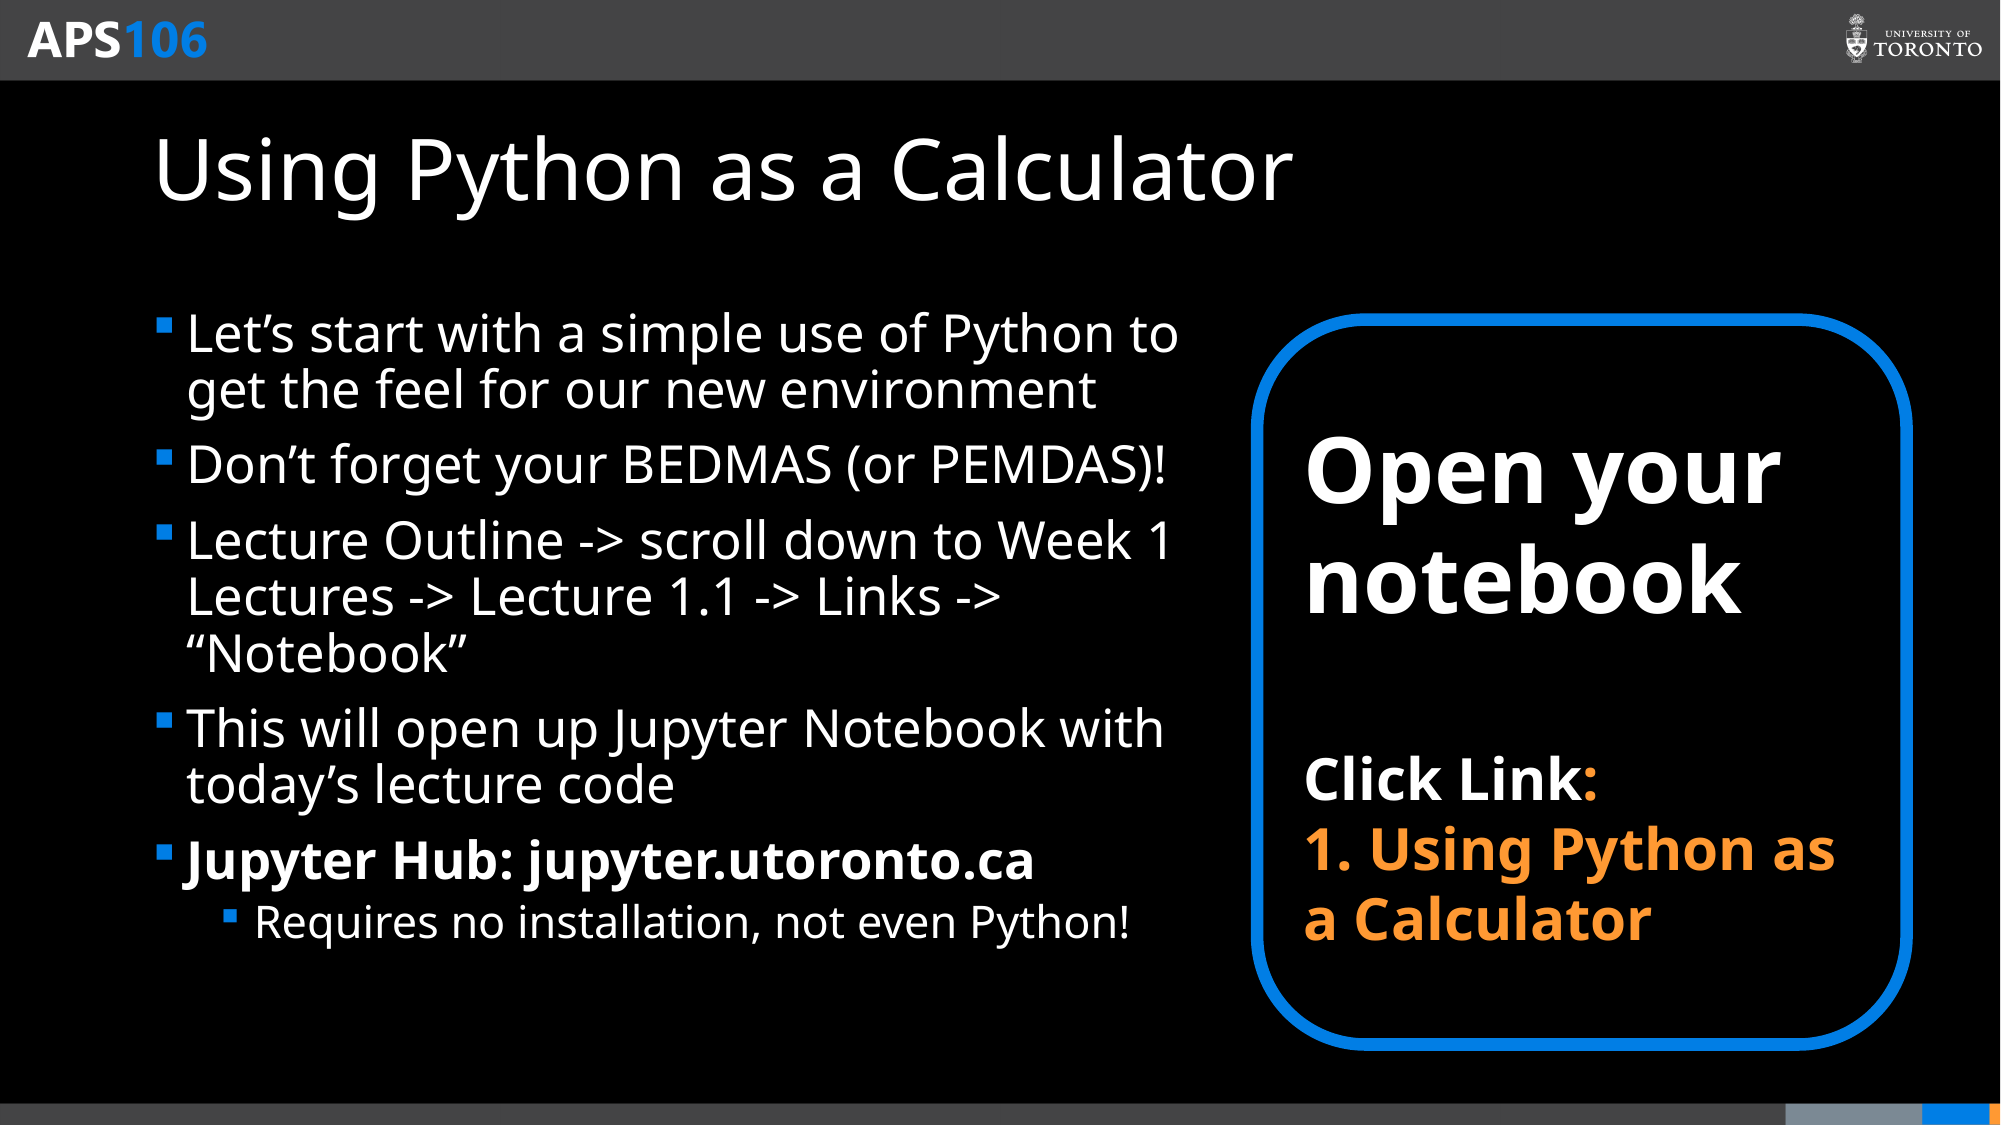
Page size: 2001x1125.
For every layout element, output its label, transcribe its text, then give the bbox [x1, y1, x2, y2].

text_box Open your notebook Click Link: 1. Using Python as a Calculator [1256, 318, 1908, 1046]
list Let’s start with a simple use of Python to get the feel for our new environment Don’t forget your BEDMAS (or PEMDAS)! Lecture Outline -> scroll down to Week 1 Lectures -> Lecture 1.1 -> Links -> “Notebook” This will open up Jupyter Notebook with today’s lecture code Jupyter Hub: jupyter.utoronto.ca Requires no installation, not even Python! [137, 299, 1231, 1093]
title Using Python as a Calculator [137, 119, 1863, 227]
picture [0, 0, 2001, 1125]
